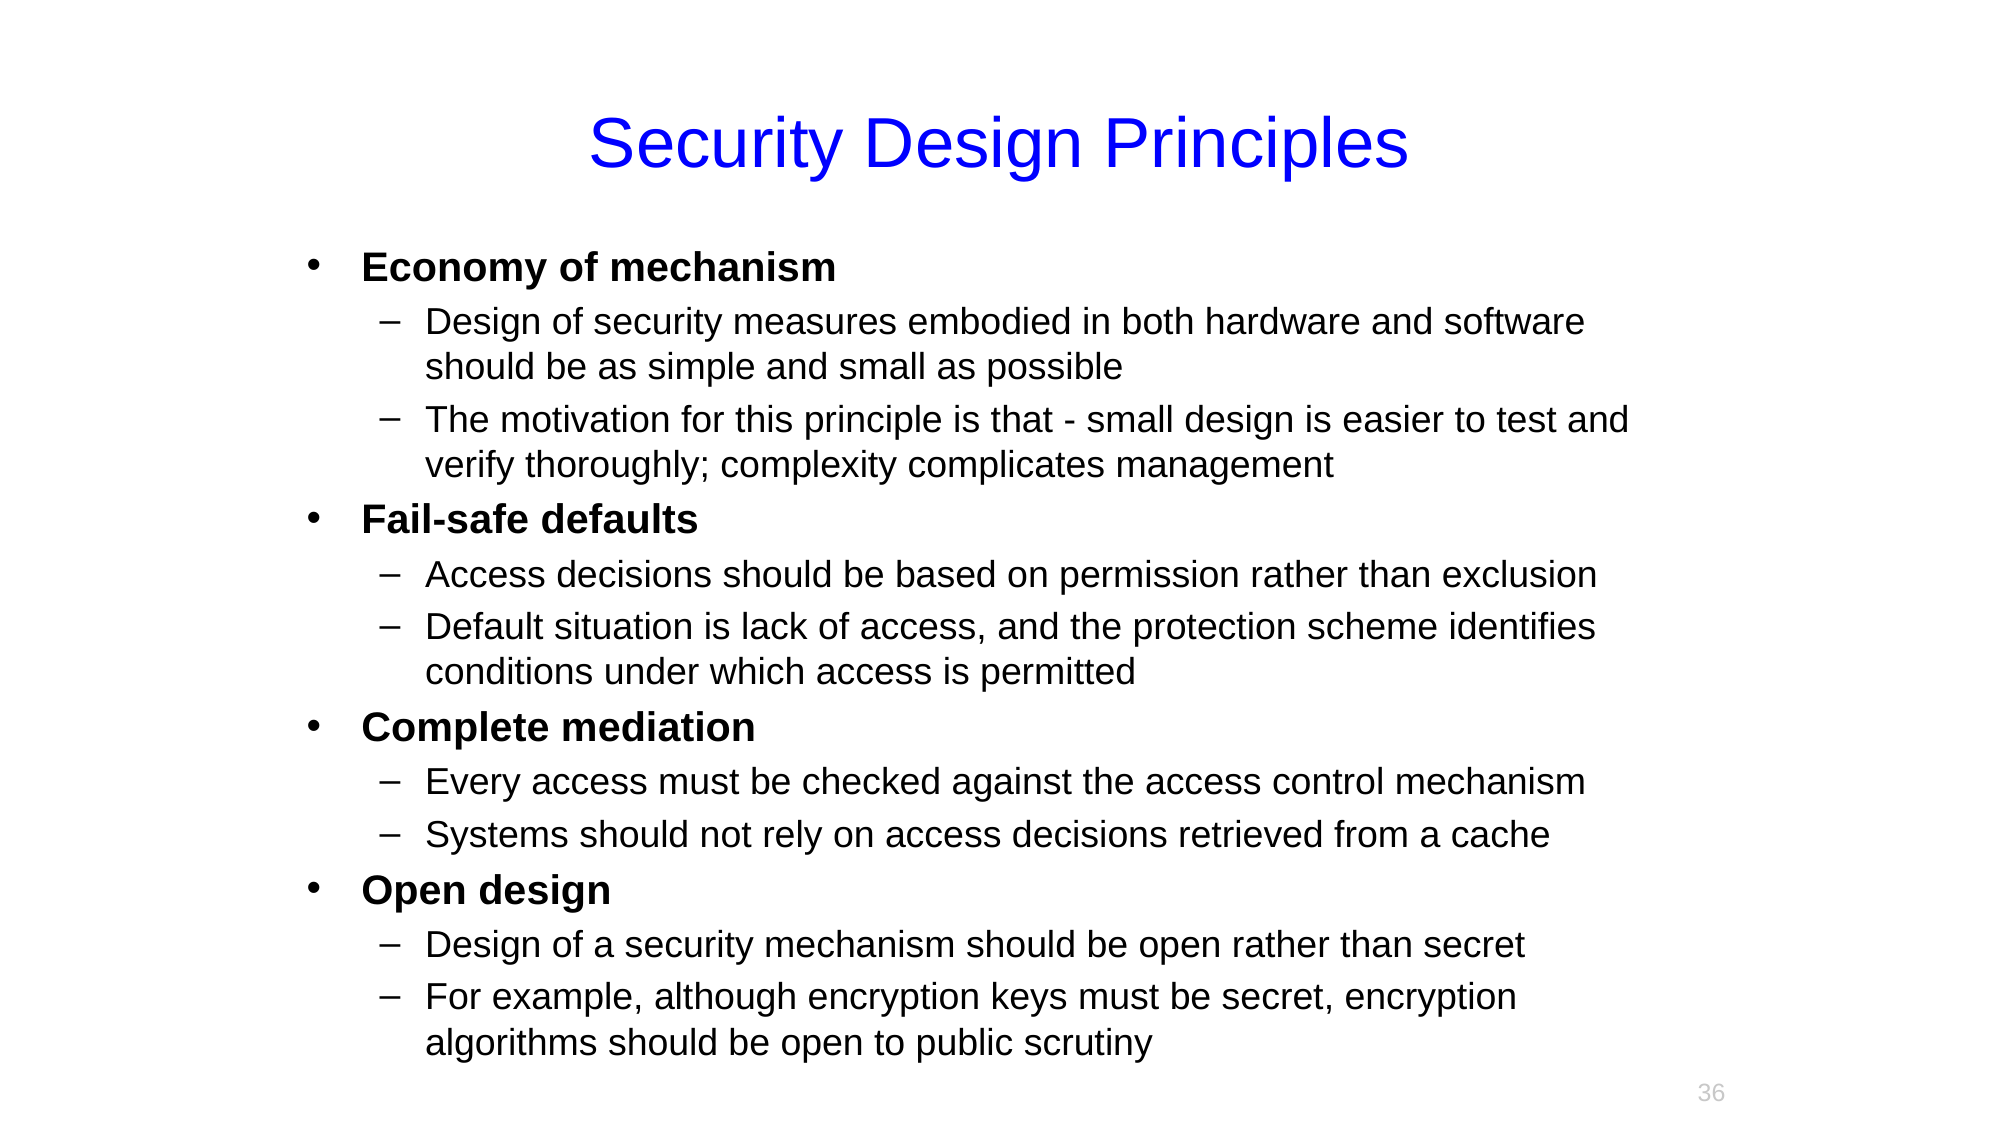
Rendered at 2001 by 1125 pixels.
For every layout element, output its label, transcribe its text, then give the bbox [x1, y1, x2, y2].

slide_number 36 [1638, 1080, 1741, 1103]
title Security Design Principles [99, 45, 1900, 233]
list Economy of mechanism Design of security measures embodied in both hardware and software should be as simple and small as possible The motivation for this principle is that - small design is easier to test and verify thoroughly; complexity complicates management Fail-safe defaults Access decisions should be based on permission rather than exclusion Default situation is lack of access, and the protection scheme identifies conditions under which access is permitted Complete mediation Every access must be checked against the access control mechanism Systems should not rely on access decisions retrieved from a cache Open design Design of a security mechanism should be open rather than secret For example, although encryption keys must be secret, encryption algorithms should be open to public scrutiny [291, 232, 1709, 1080]
